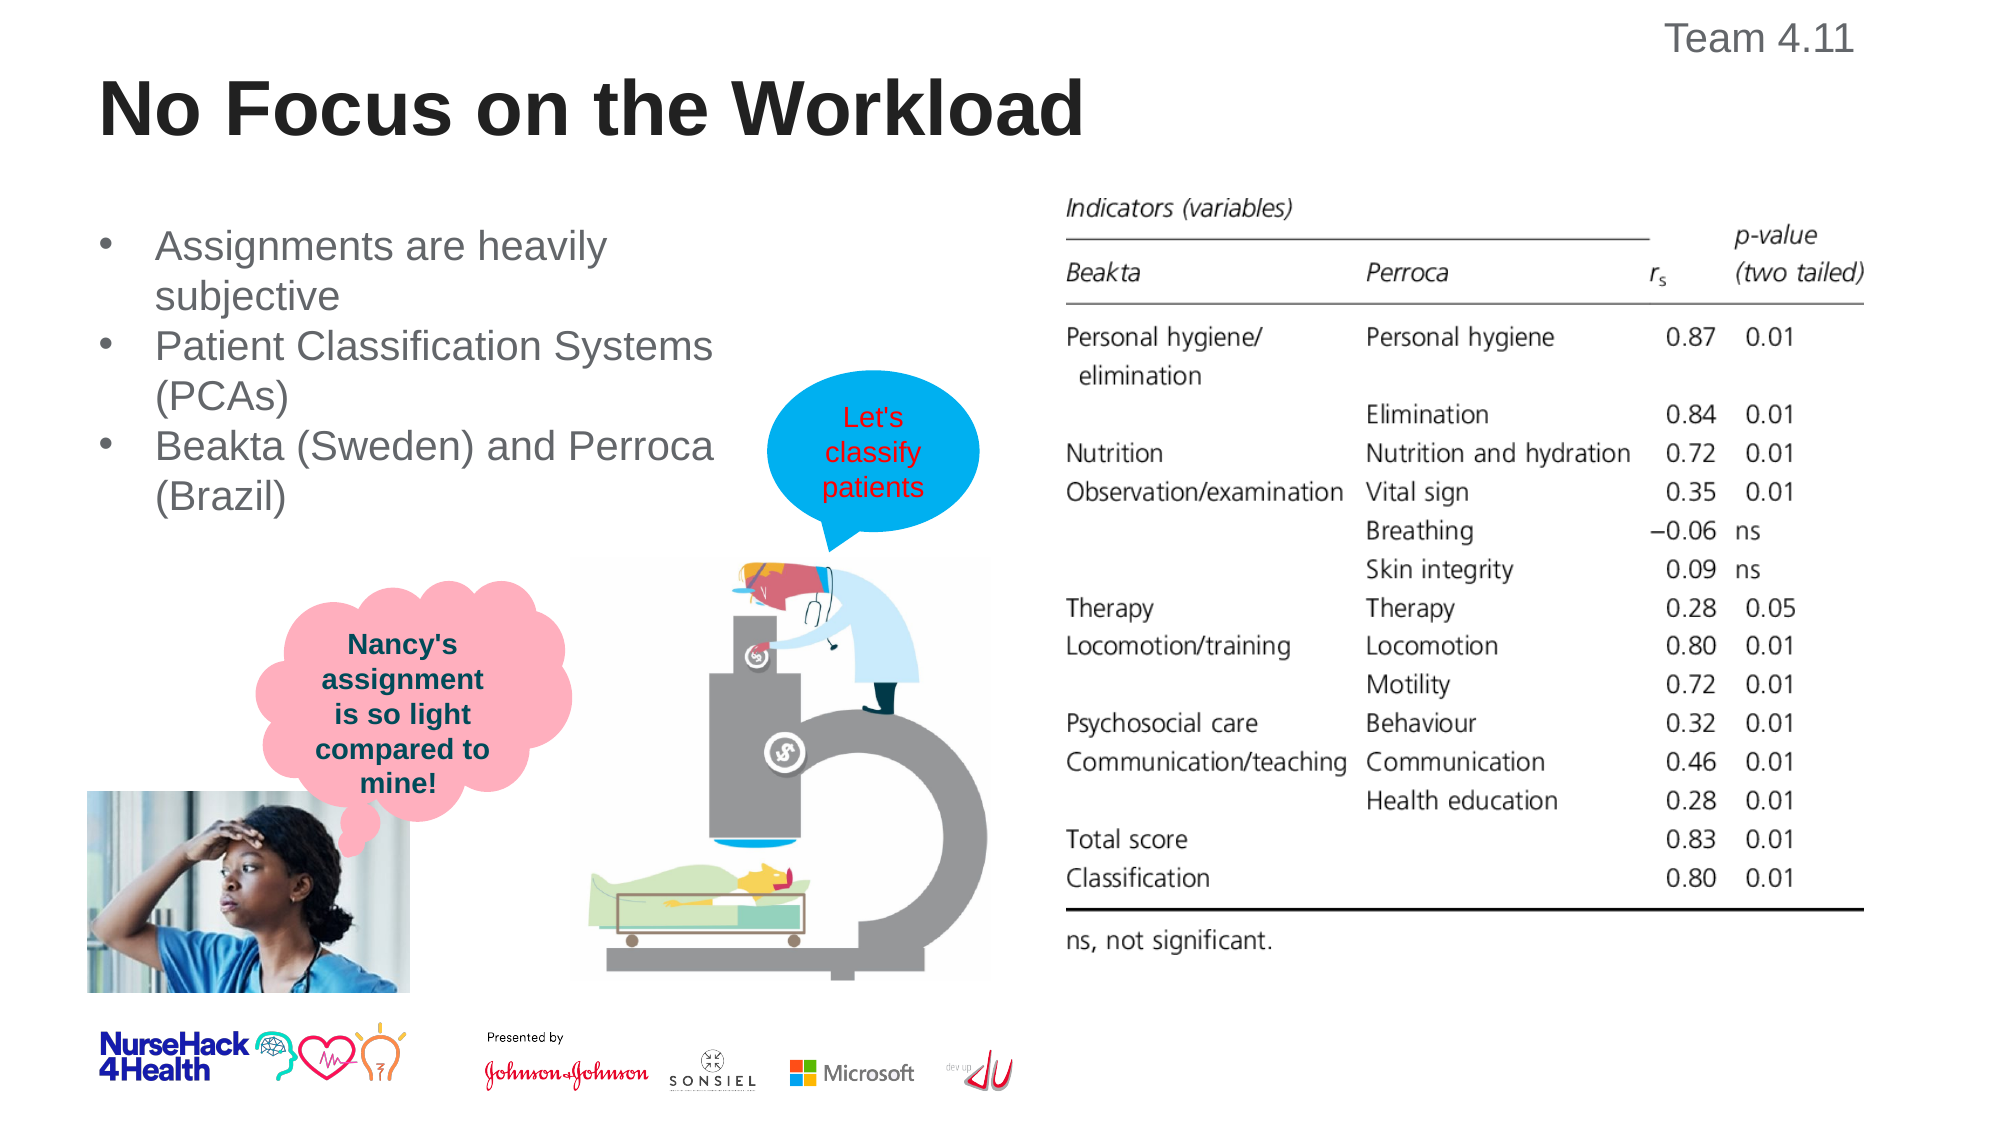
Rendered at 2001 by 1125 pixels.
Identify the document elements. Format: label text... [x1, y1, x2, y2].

list Assignments are heavily subjective Patient Classification Systems (PCAs) Beakta (Sweden) and Perroca (Brazil) [98, 217, 755, 601]
title No Focus on the Workload [98, 57, 1901, 153]
text_box Nancy's assignment is so light compared to mine! [255, 580, 565, 822]
picture [1065, 198, 1864, 955]
picture [430, 1011, 1071, 1125]
text_box Let's classify patients [767, 370, 980, 541]
picture [570, 542, 991, 990]
picture [86, 790, 410, 994]
text_box Team 4.11 [1663, 10, 1878, 61]
